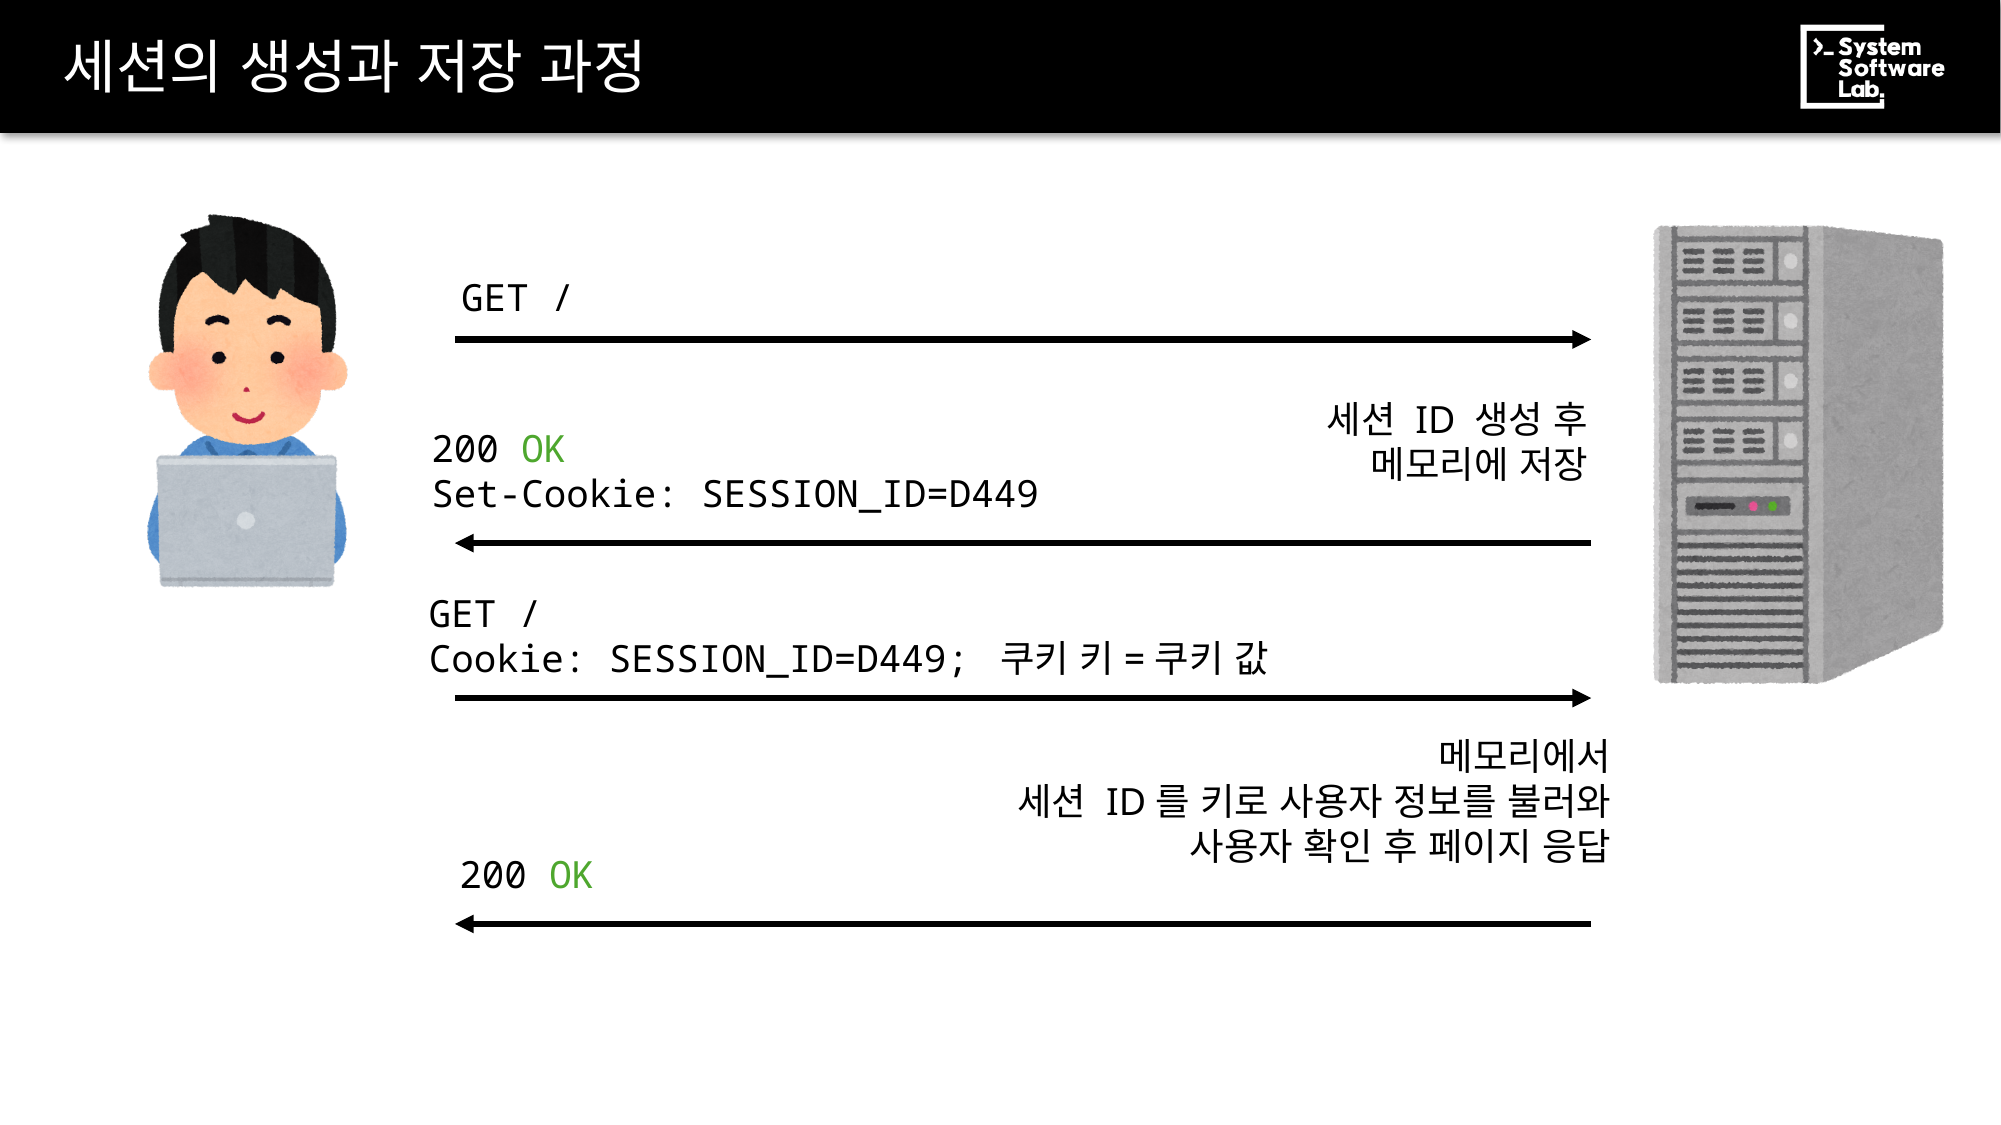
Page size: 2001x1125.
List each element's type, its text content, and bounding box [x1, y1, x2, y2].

picture [1790, 12, 1953, 118]
text_box GET / [446, 266, 589, 326]
text_box 200 OK [444, 843, 610, 904]
title 세션의 생성과 저장 과정 [47, 20, 1929, 110]
picture [1590, 212, 2000, 697]
picture [113, 212, 381, 601]
text_box GET / Cookie: SESSION_ID=D449; 쿠키 키=쿠키 값 [414, 582, 1284, 688]
text_box 메모리에서 세션 ID를 키로 사용자 정보를 불러와 사용자 확인 후 페이지 응답 [1002, 725, 1626, 875]
text_box 세션 ID 생성 후 메모리에 저장 [1312, 388, 1590, 494]
text_box 200 OK Set-Cookie: SESSION_ID=D449 [416, 417, 1054, 523]
